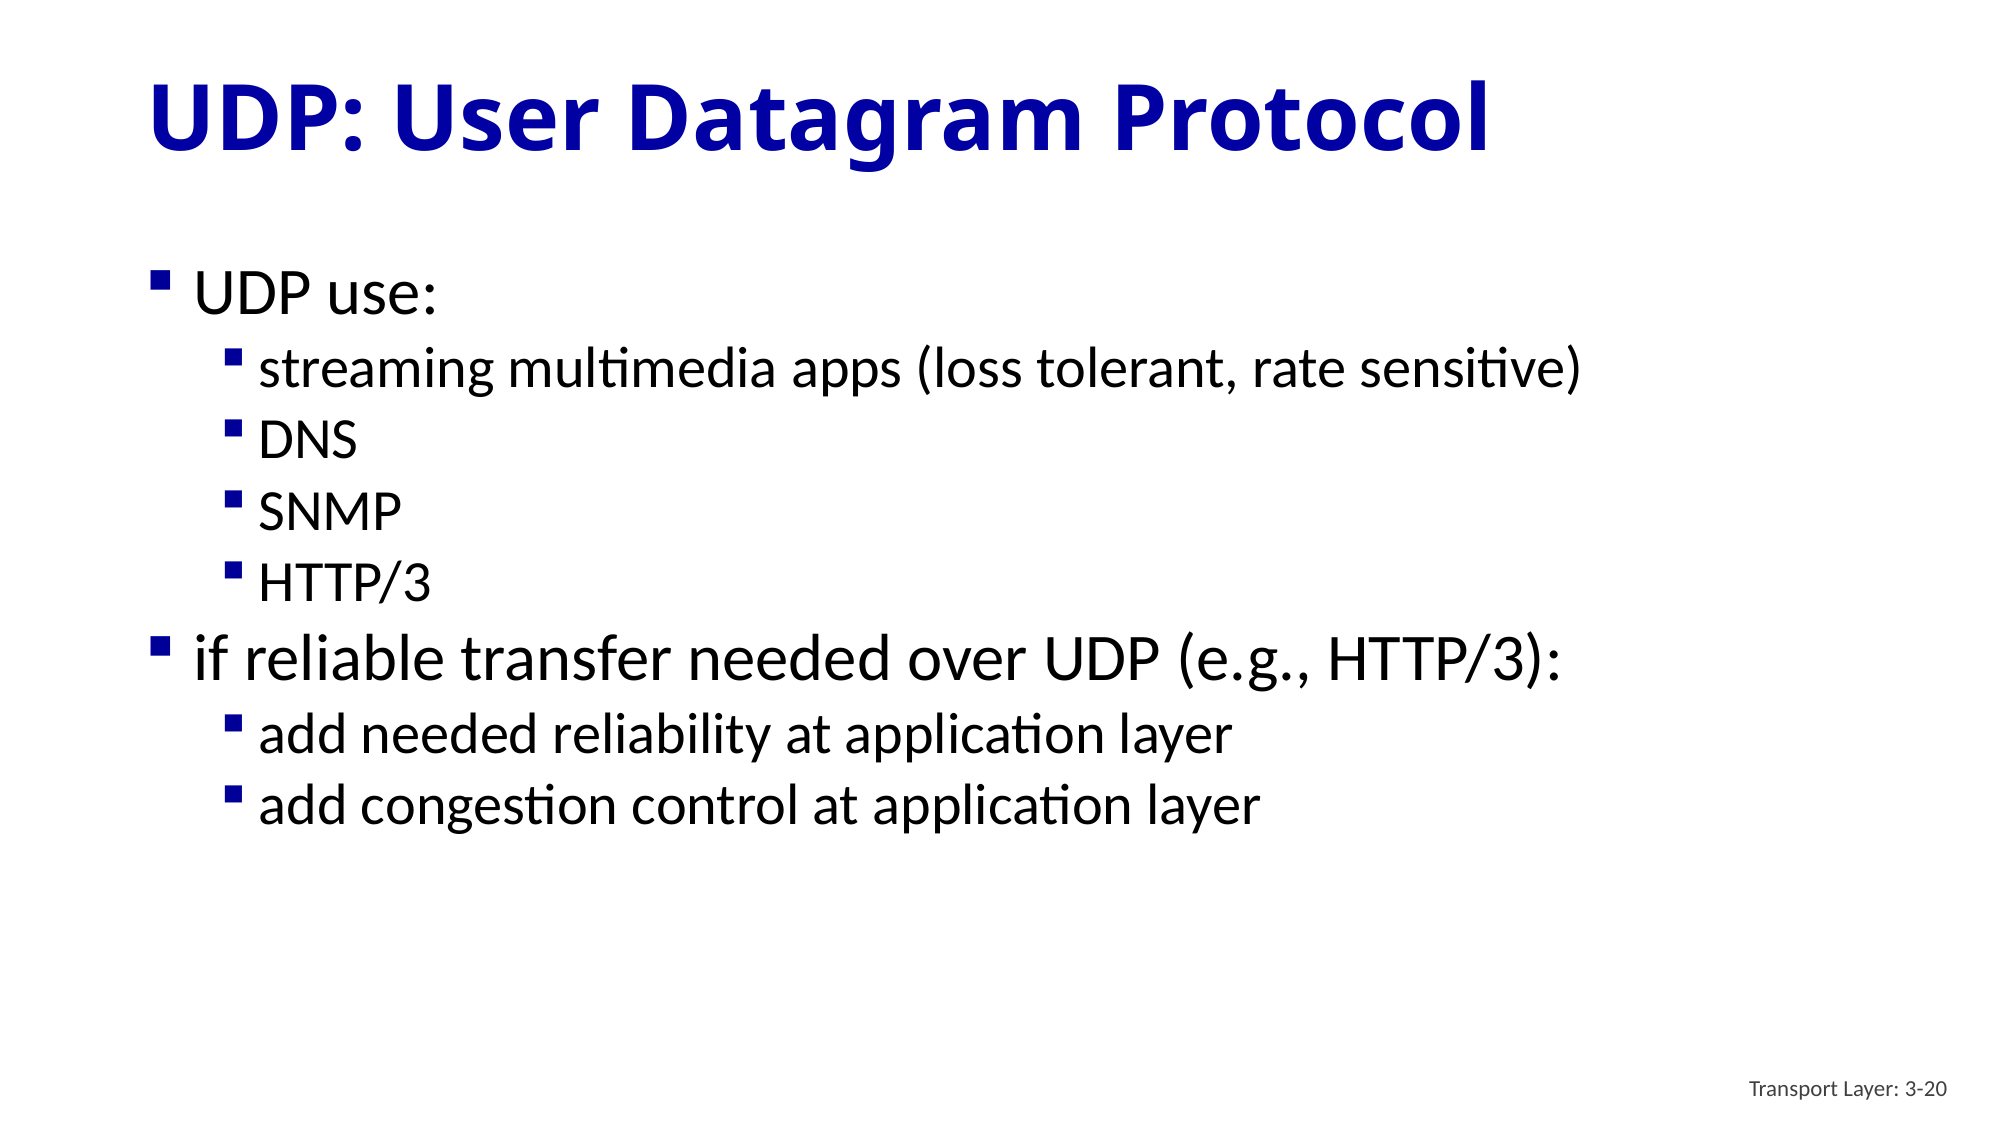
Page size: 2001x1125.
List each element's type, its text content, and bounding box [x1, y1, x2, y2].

text_box UDP use: streaming multimedia apps (loss tolerant, rate sensitive) DNS SNMP HTTP/3 if reliable transfer needed over UDP (e.g., HTTP/3): add needed reliability at application layer add congestion control at application layer [131, 253, 1952, 1055]
slide_number Transport Layer: 3-20 [1512, 1056, 1963, 1117]
title UDP: User Datagram Protocol [131, 47, 1952, 195]
